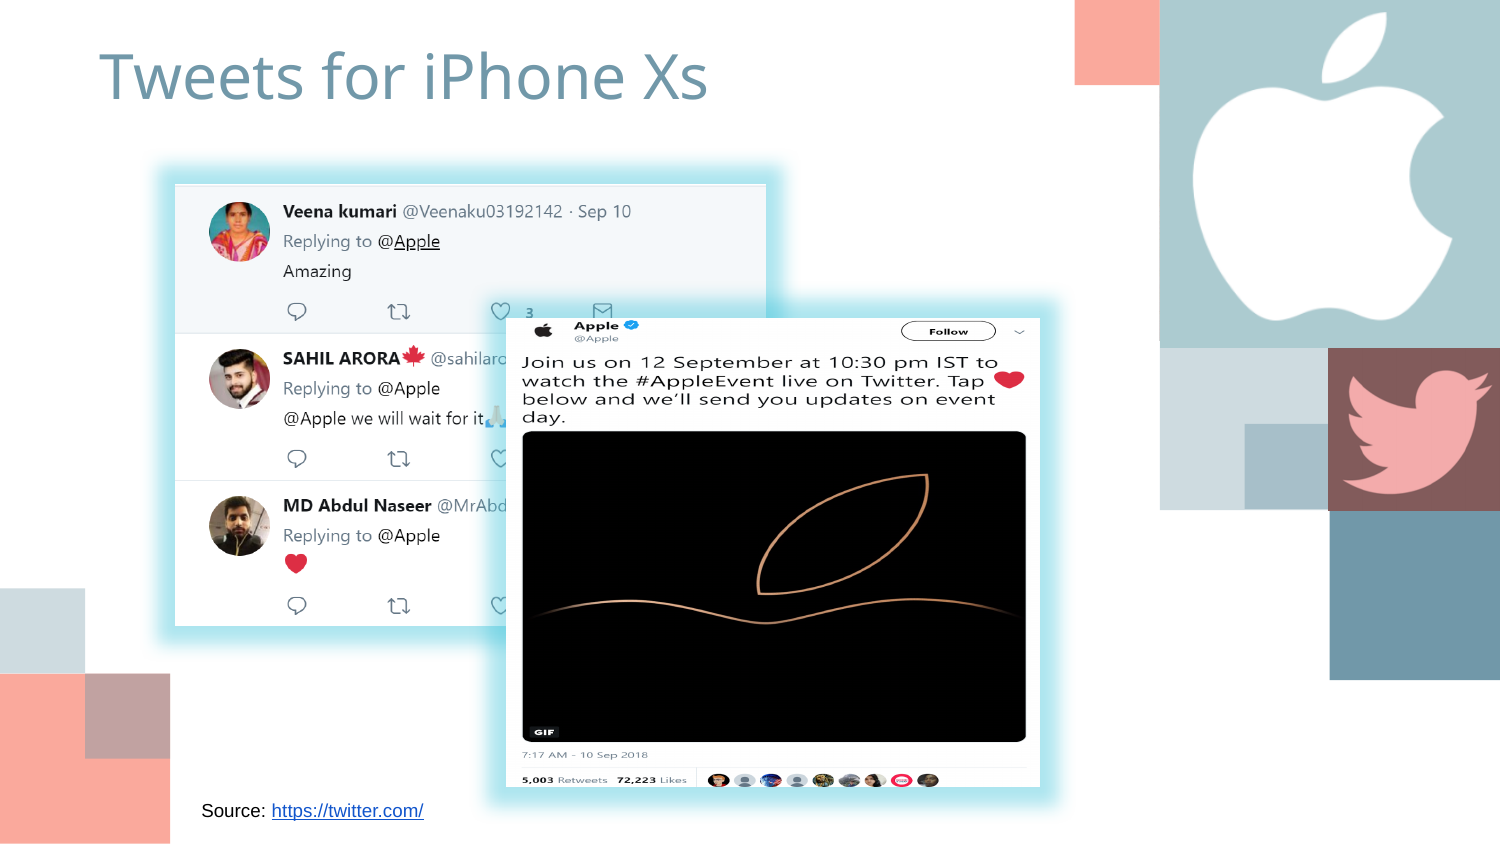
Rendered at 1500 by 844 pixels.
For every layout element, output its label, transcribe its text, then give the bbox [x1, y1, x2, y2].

title Tweets for iPhone Xs [85, 24, 897, 127]
picture [175, 183, 1040, 787]
text_box Source: https://twitter.com/ [186, 791, 676, 829]
picture [1159, 0, 1500, 512]
